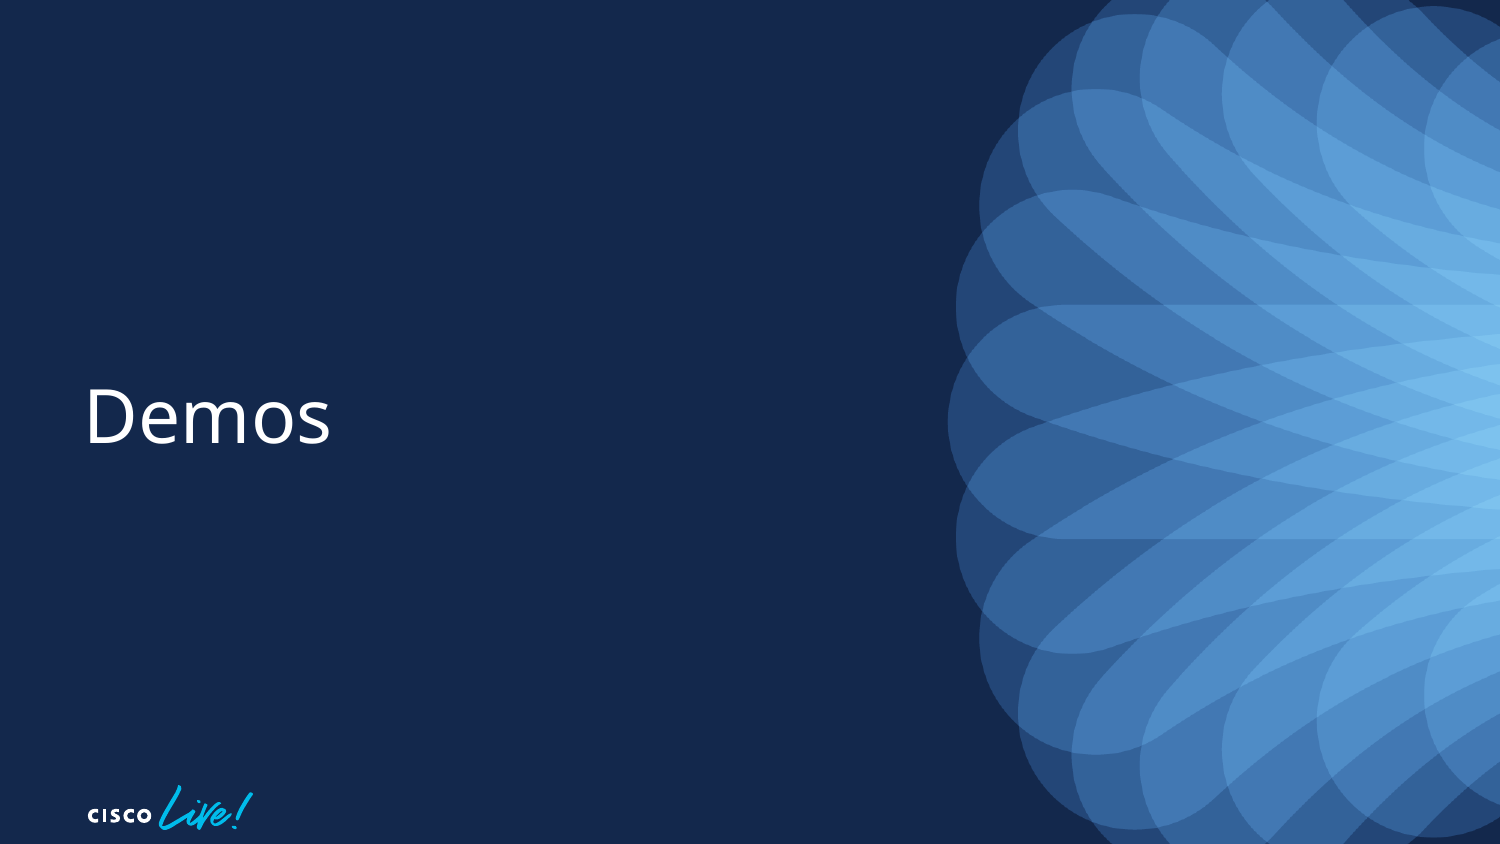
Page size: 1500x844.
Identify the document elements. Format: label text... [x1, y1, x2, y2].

picture [0, 0, 1500, 844]
title Demos [68, 262, 683, 582]
